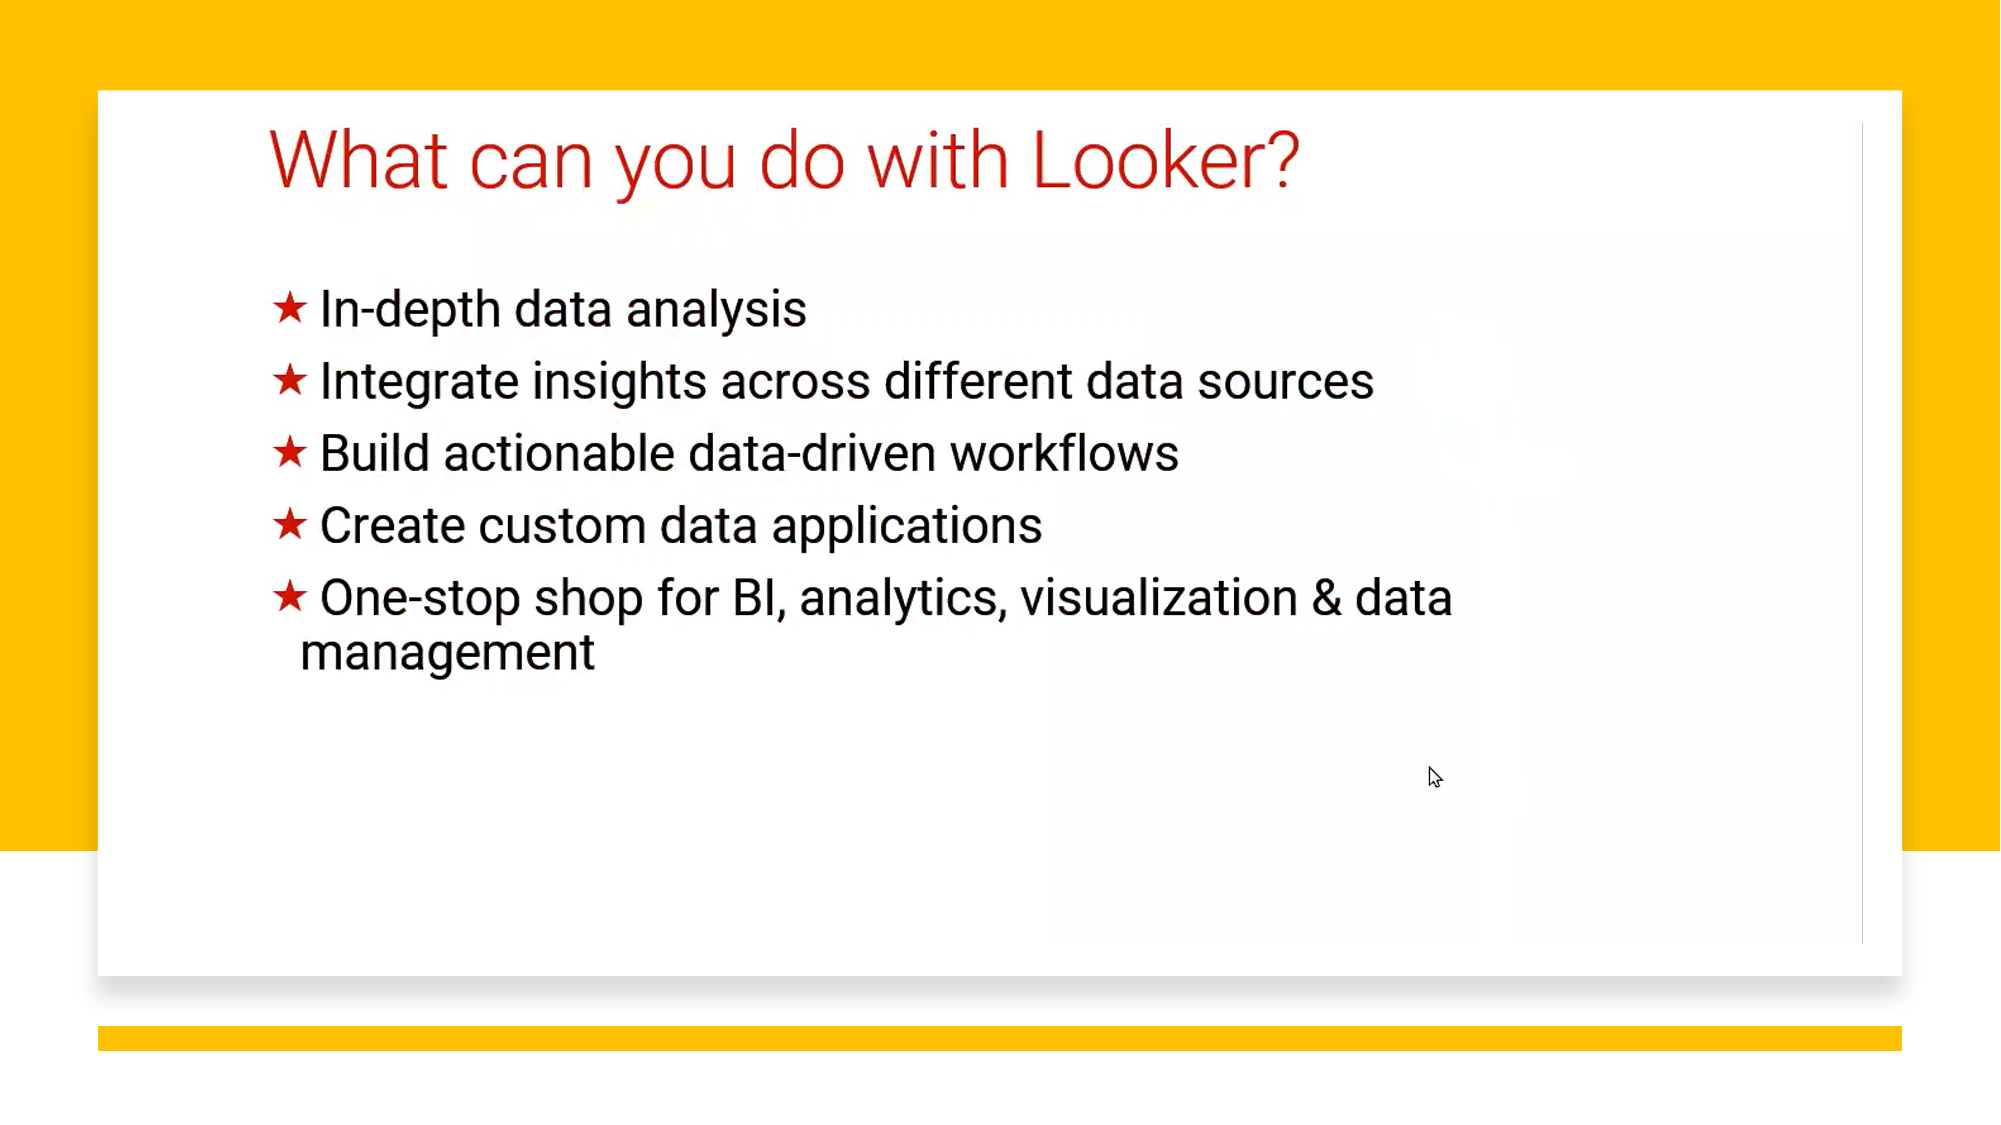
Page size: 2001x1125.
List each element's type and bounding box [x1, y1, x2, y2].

text_box [0, 0, 2000, 852]
text_box [97, 89, 1903, 977]
picture [137, 123, 1863, 944]
text_box [0, 852, 2000, 1125]
